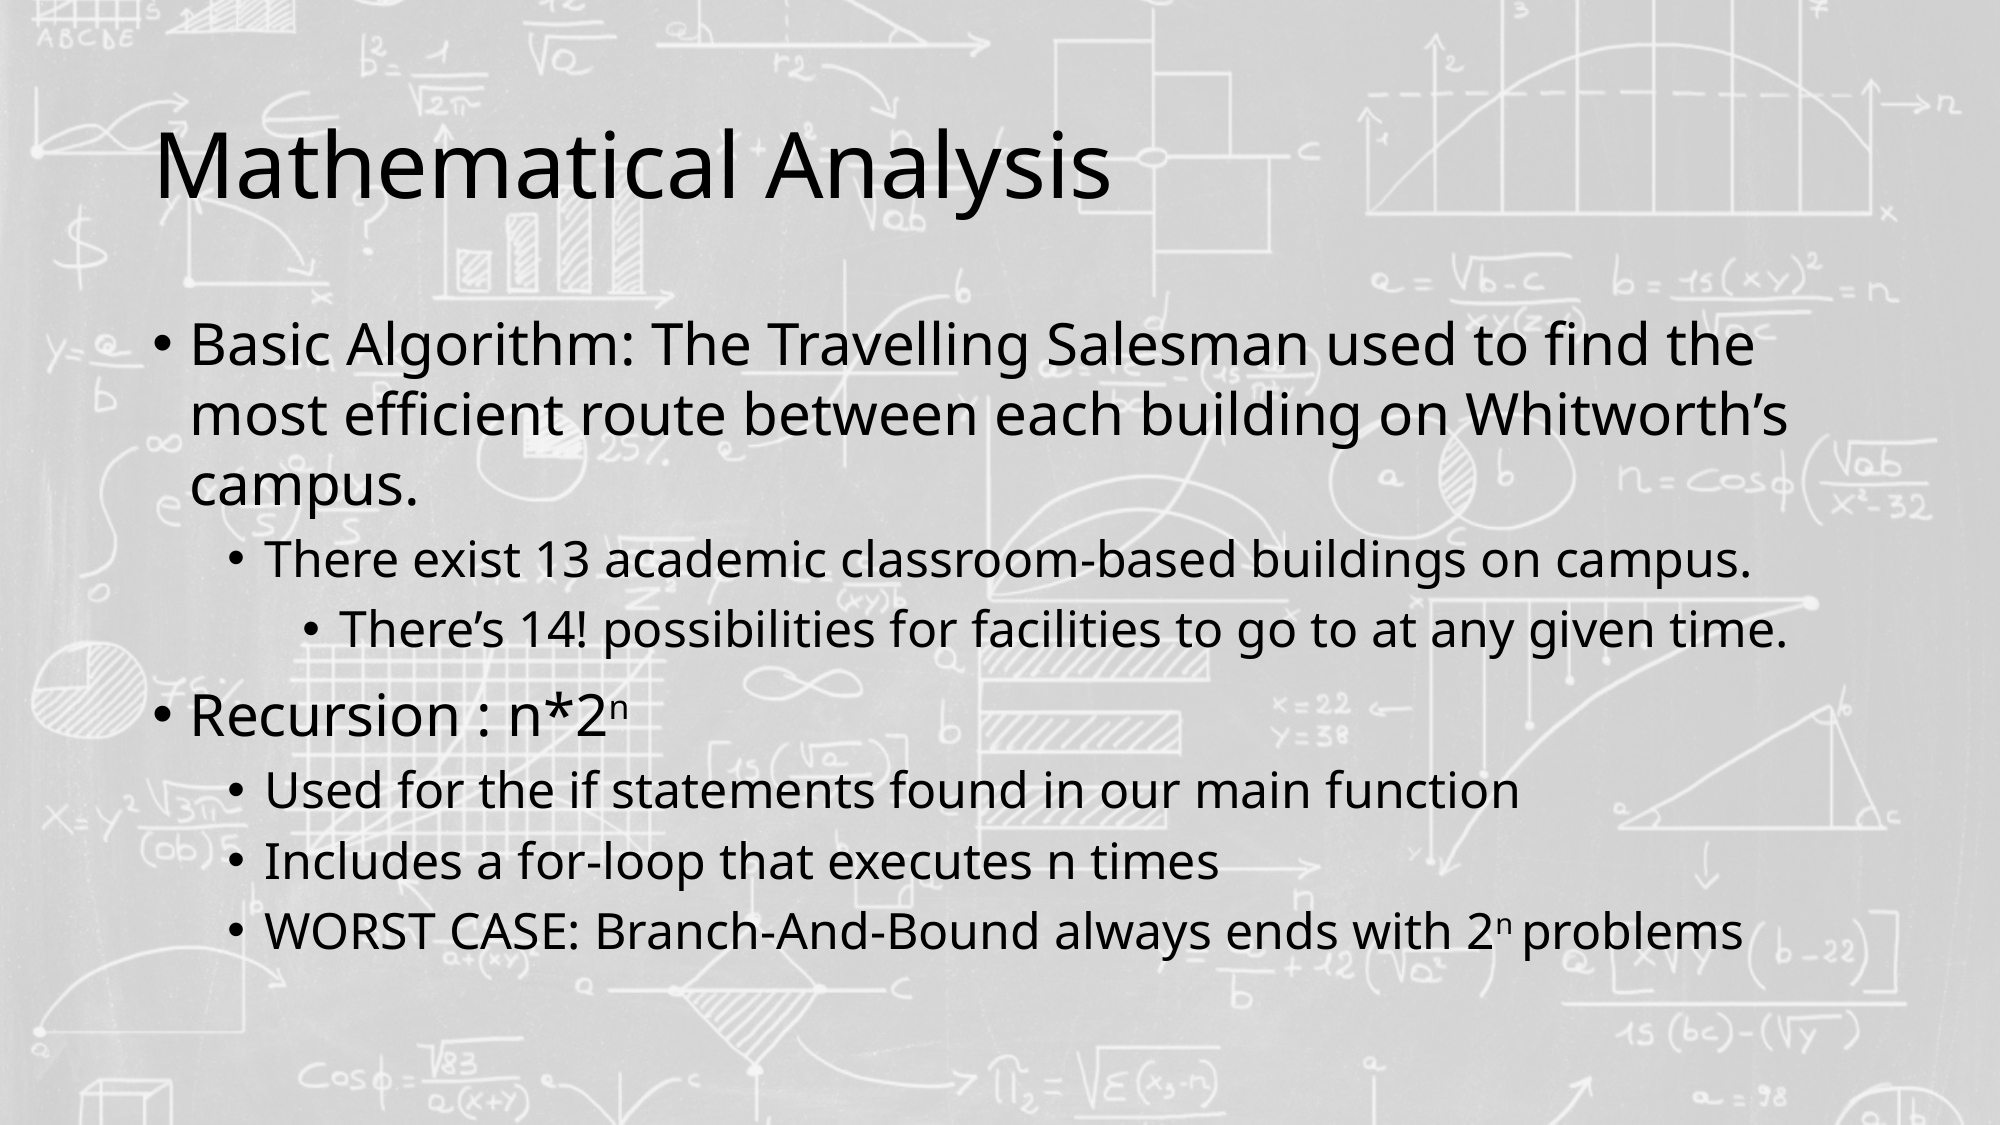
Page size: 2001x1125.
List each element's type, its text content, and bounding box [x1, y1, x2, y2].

list Basic Algorithm: The Travelling Salesman used to find the most efficient route between each building on Whitworth’s campus. There exist 13 academic classroom-based buildings on campus. There’s 14! possibilities for facilities to go to at any given time. Recursion : n*2n Used for the if statements found in our main function Includes a for-loop that executes n times WORST CASE: Branch-And-Bound always ends with 2n problems [137, 299, 1863, 1014]
title Mathematical Analysis [137, 59, 1863, 278]
